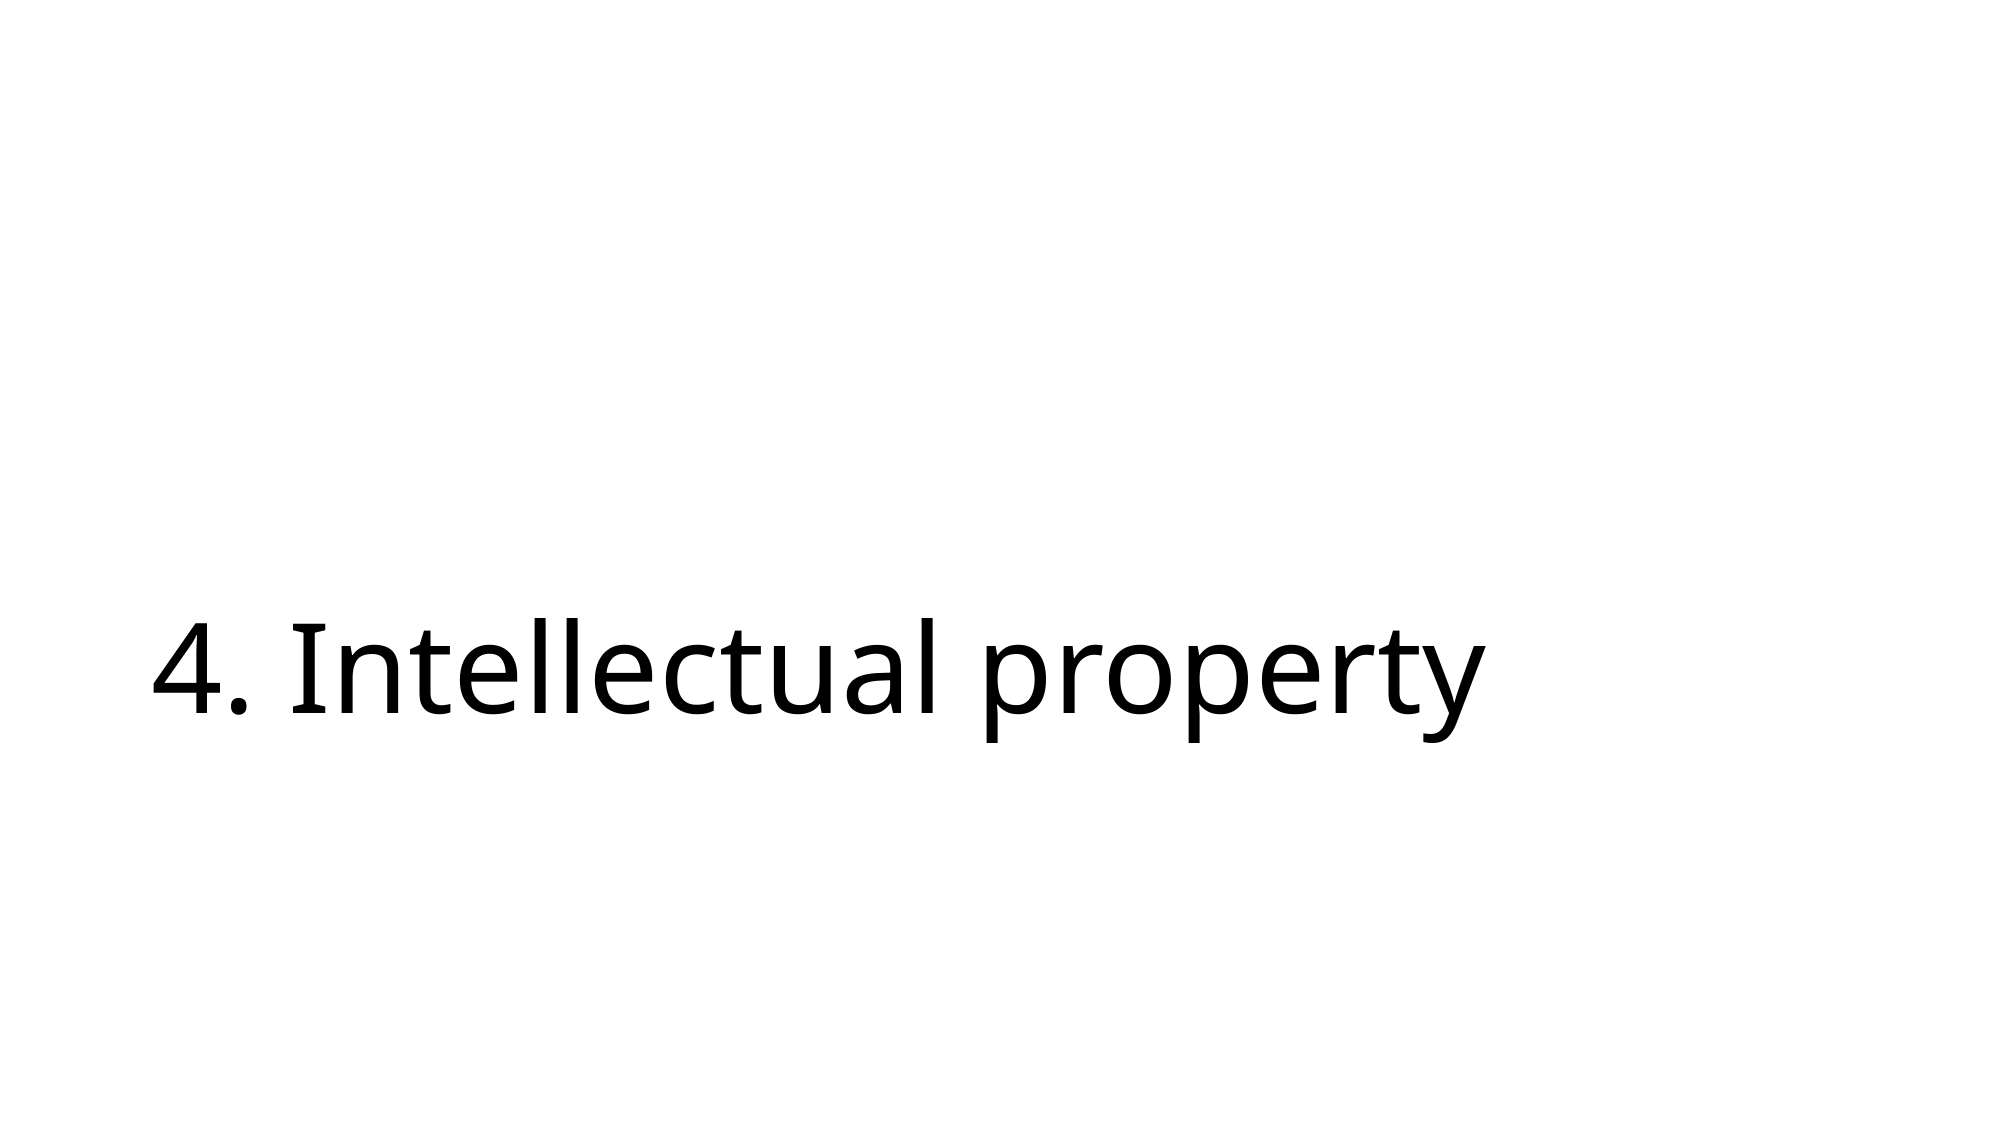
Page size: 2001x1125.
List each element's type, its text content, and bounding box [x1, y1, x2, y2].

title 4. Intellectual property [136, 280, 1862, 749]
